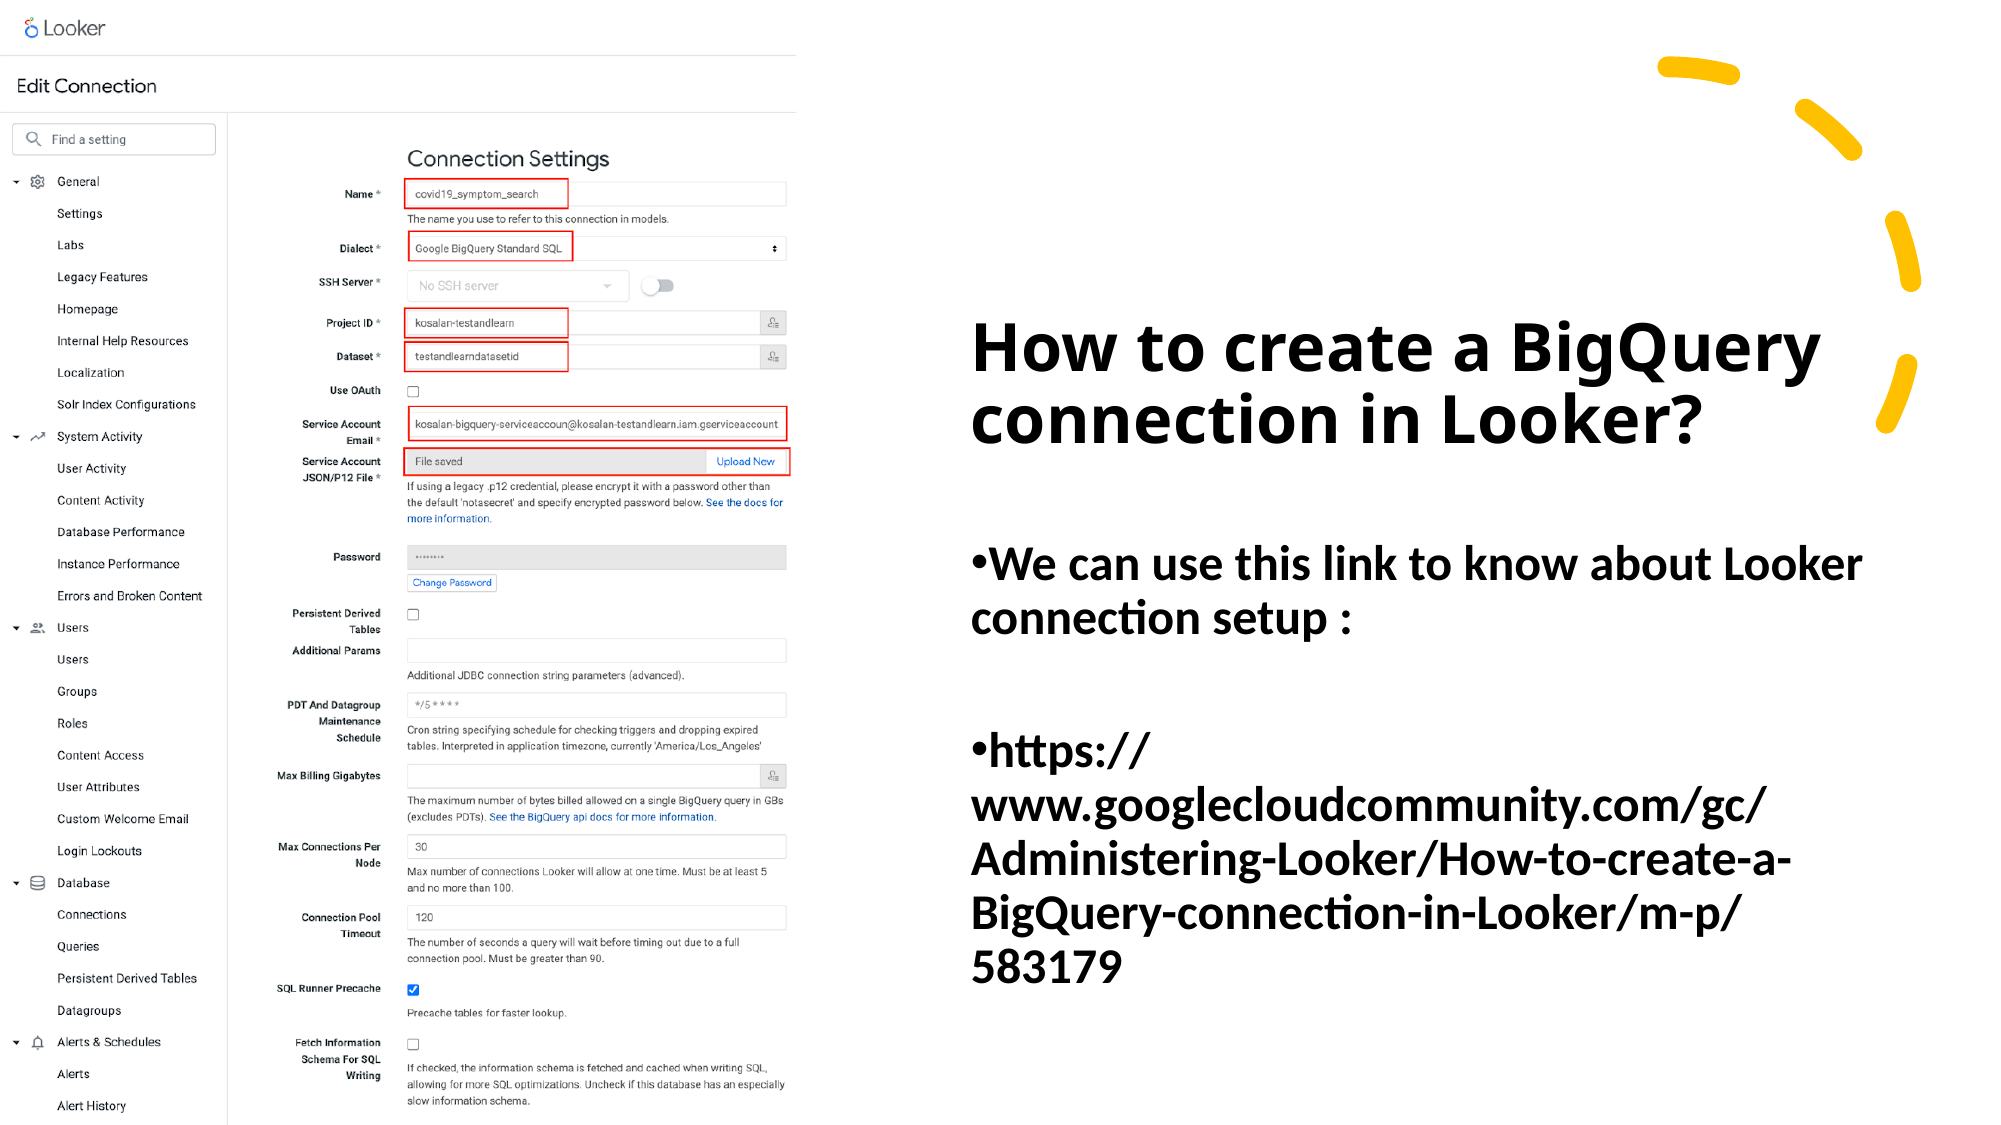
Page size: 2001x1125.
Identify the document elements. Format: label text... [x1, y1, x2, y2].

text_box [797, 0, 2000, 1125]
picture [0, 0, 797, 1125]
text_box [1667, 66, 1914, 405]
text_box How to create a BigQuery connection in Looker? We can use this link to know about Looker connection setup : https://www.googlecloudcommunity.com/gc/Administering-Looker/How-to-create-a-BigQuery-connection-in-Looker/m-p/583179 [955, 306, 1895, 1021]
